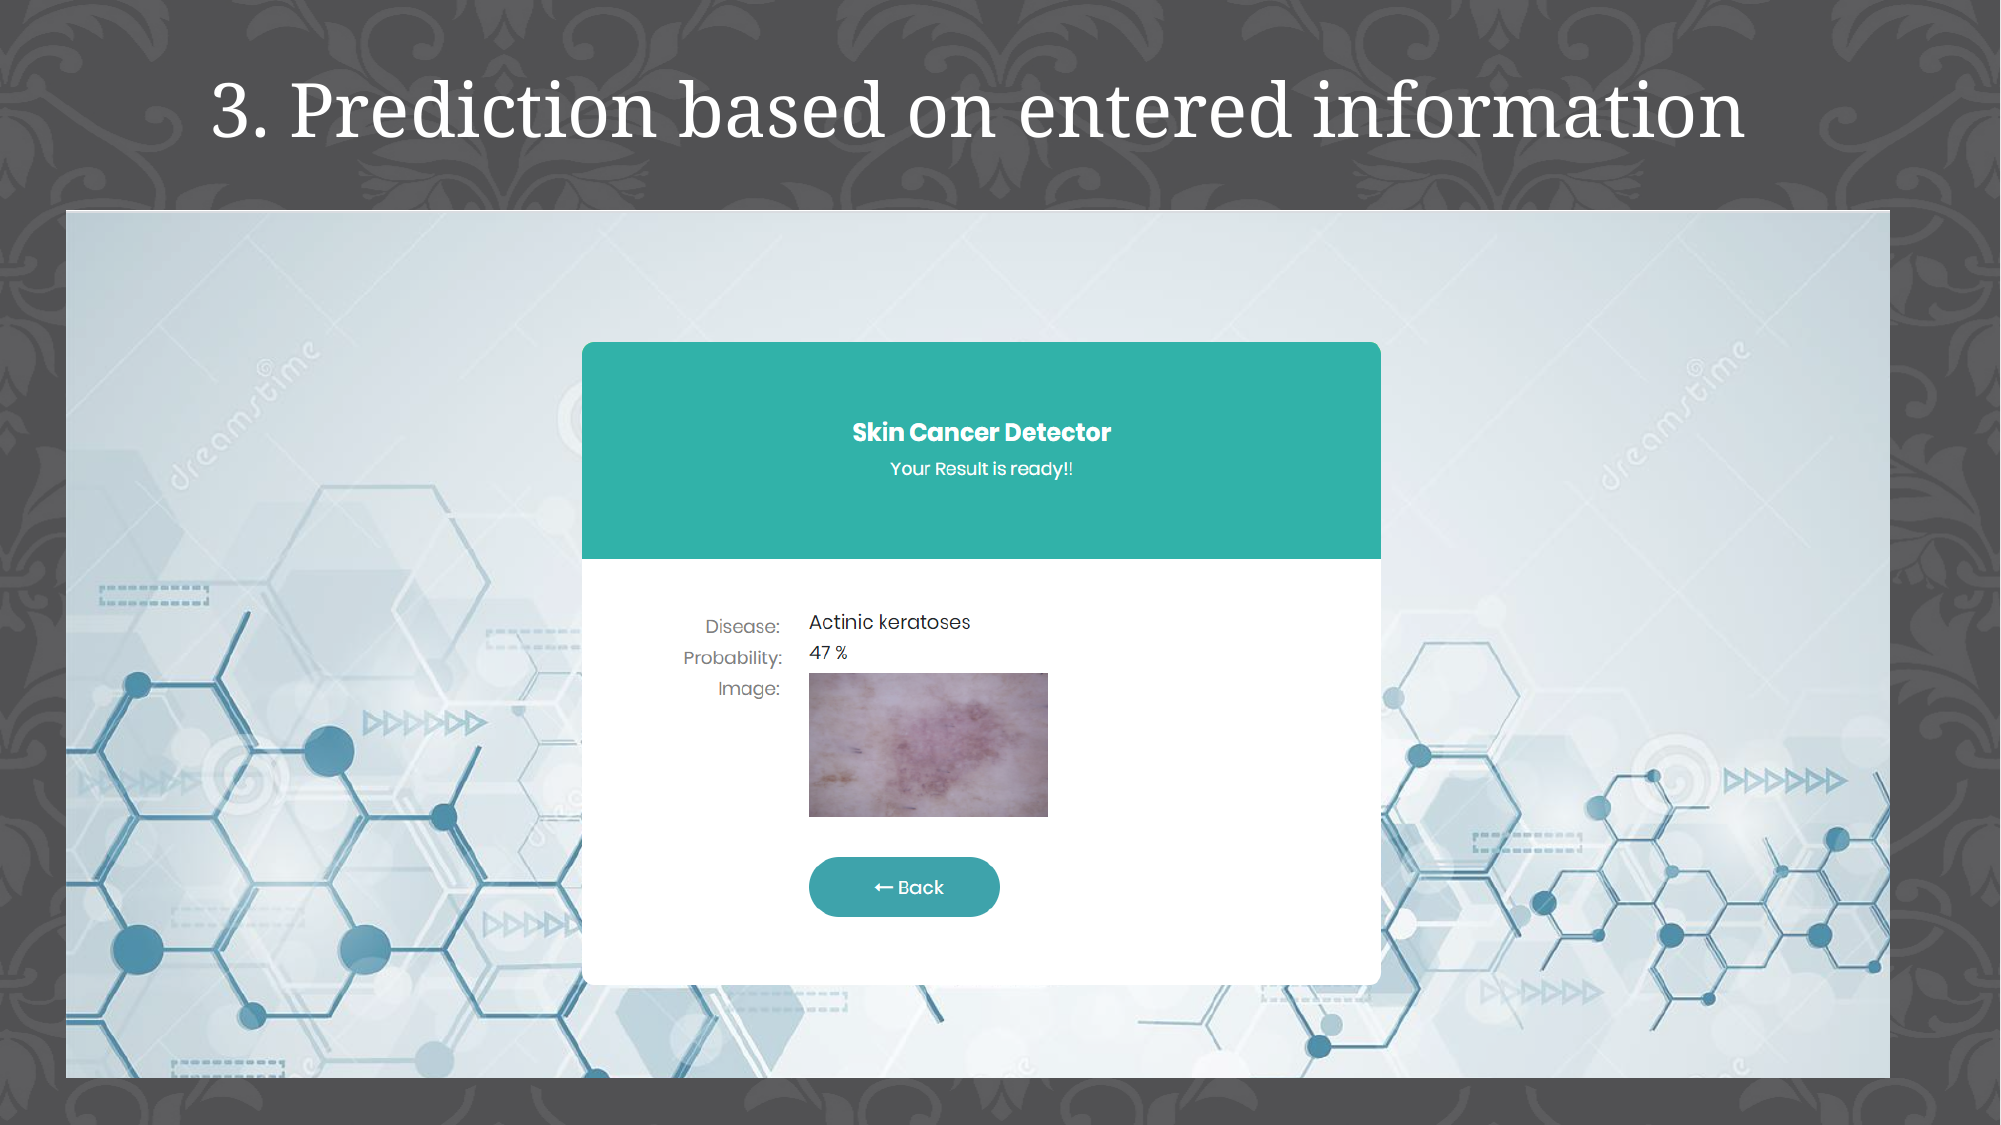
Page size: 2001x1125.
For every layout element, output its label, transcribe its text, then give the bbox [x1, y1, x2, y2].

picture [66, 210, 1891, 1078]
text_box 3. Prediction based on entered information [194, 54, 1821, 160]
